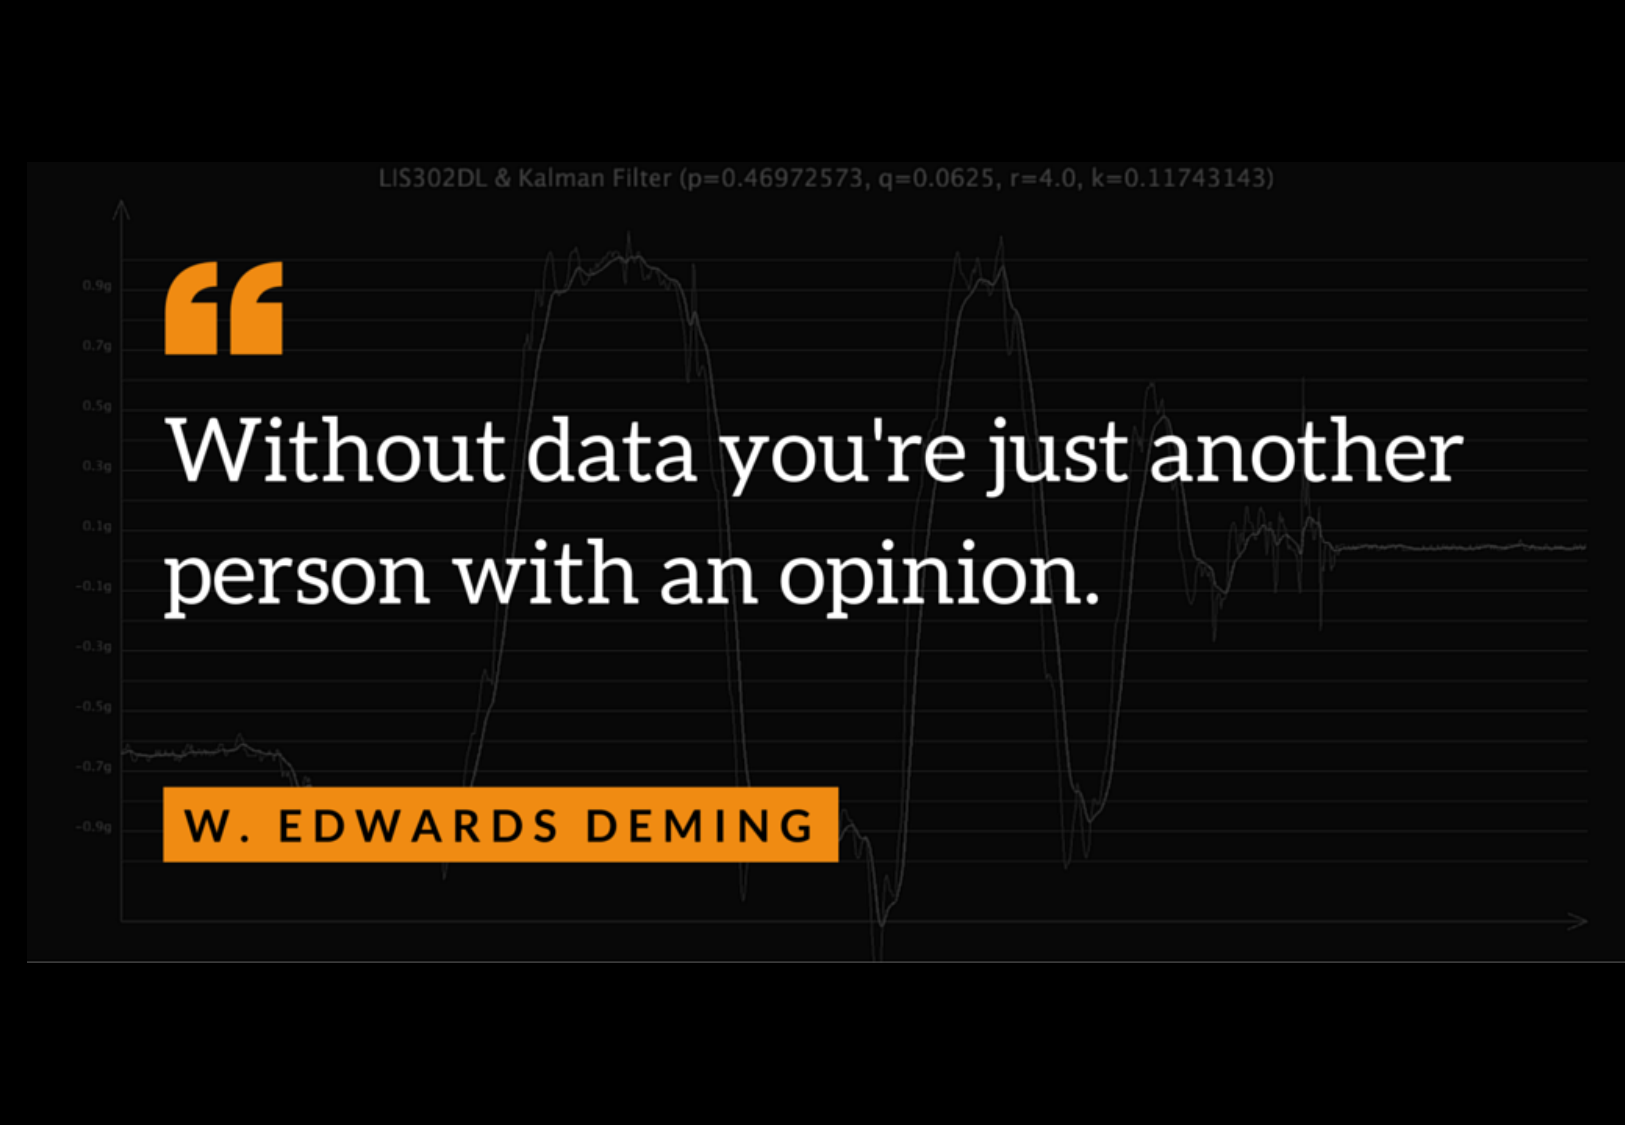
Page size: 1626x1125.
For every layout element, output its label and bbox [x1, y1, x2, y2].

picture [27, 162, 1625, 963]
text_box [0, 0, 1625, 1125]
